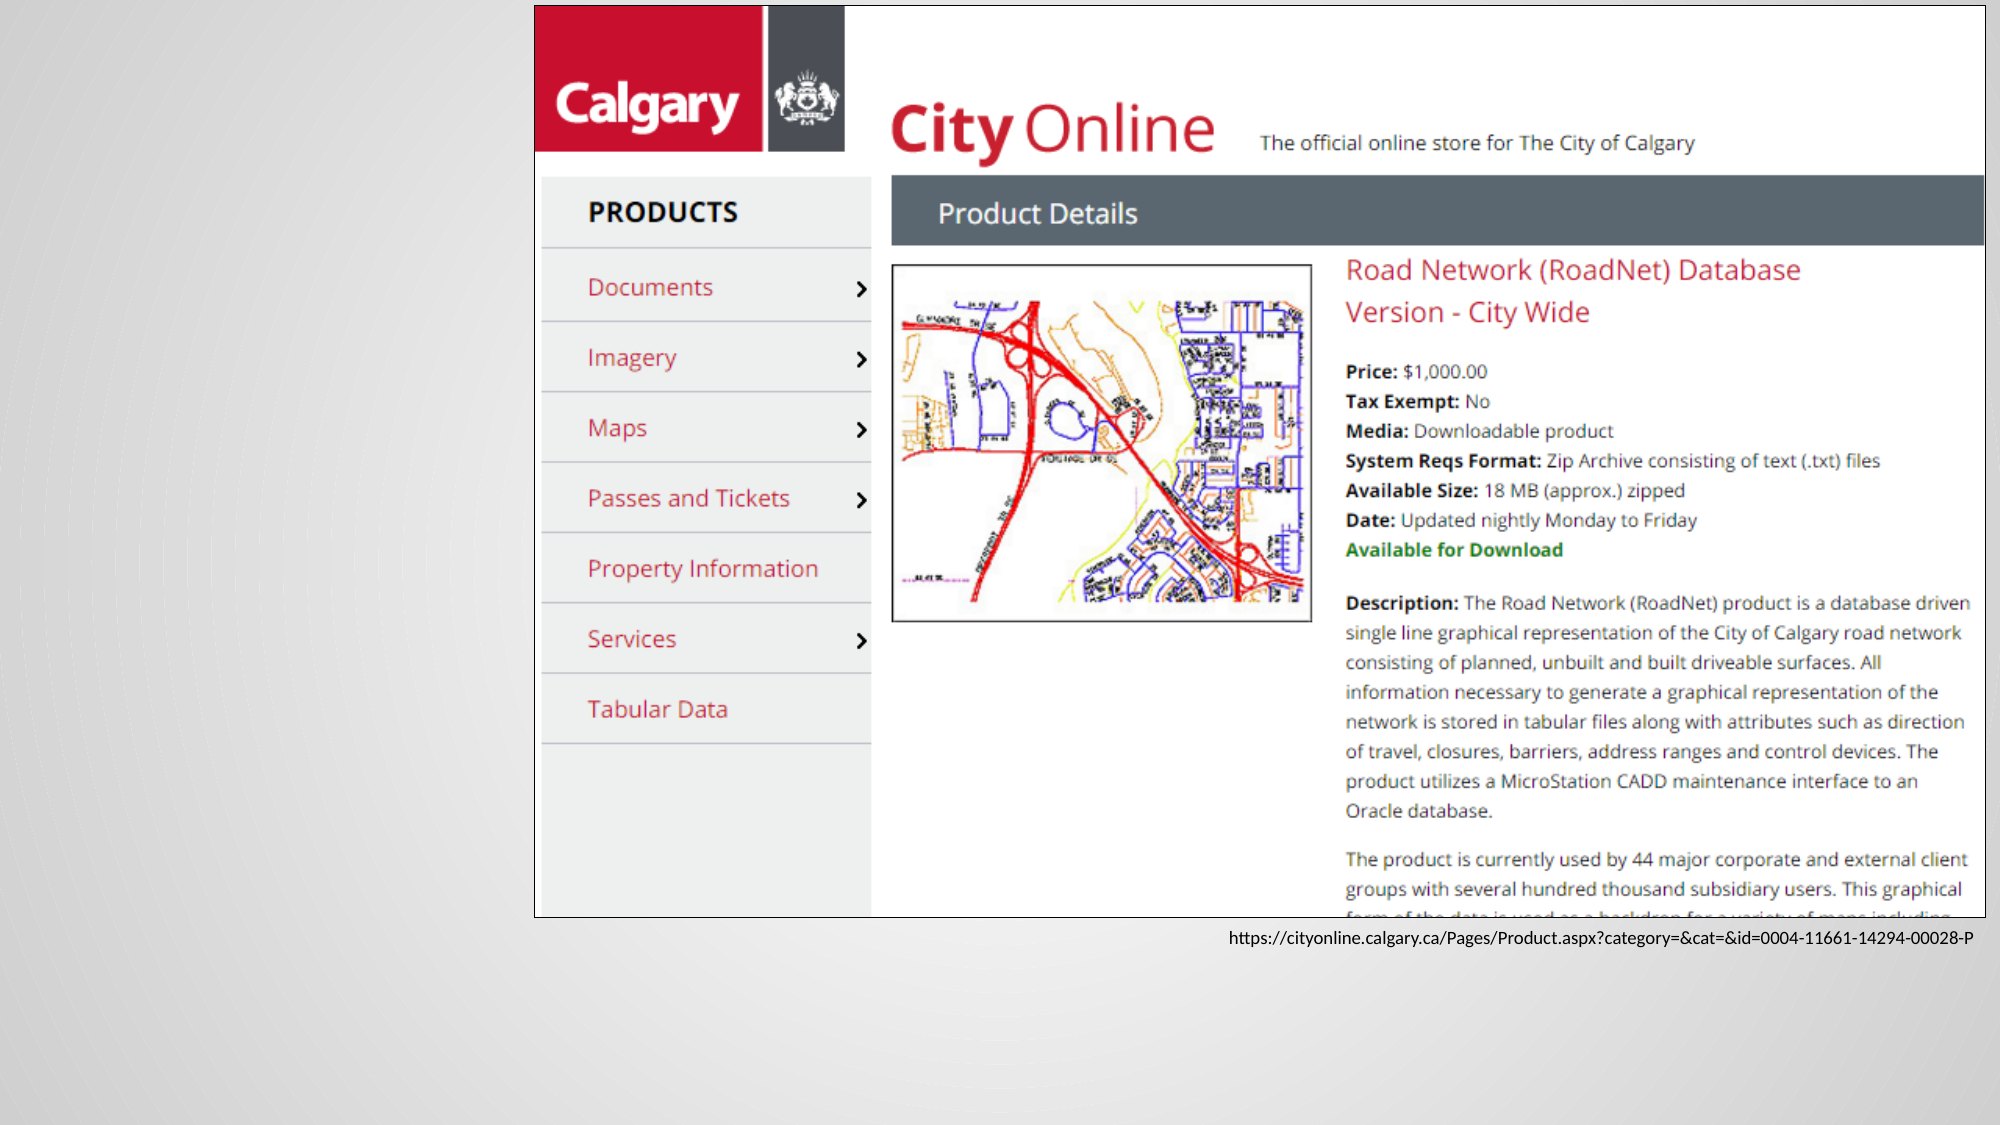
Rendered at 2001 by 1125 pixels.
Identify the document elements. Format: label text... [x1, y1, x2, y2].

text_box https://cityonline.calgary.ca/Pages/Product.aspx?category=&cat=&id=0004-11661-14294-00028-P [1213, 918, 2000, 956]
picture [534, 5, 1986, 918]
